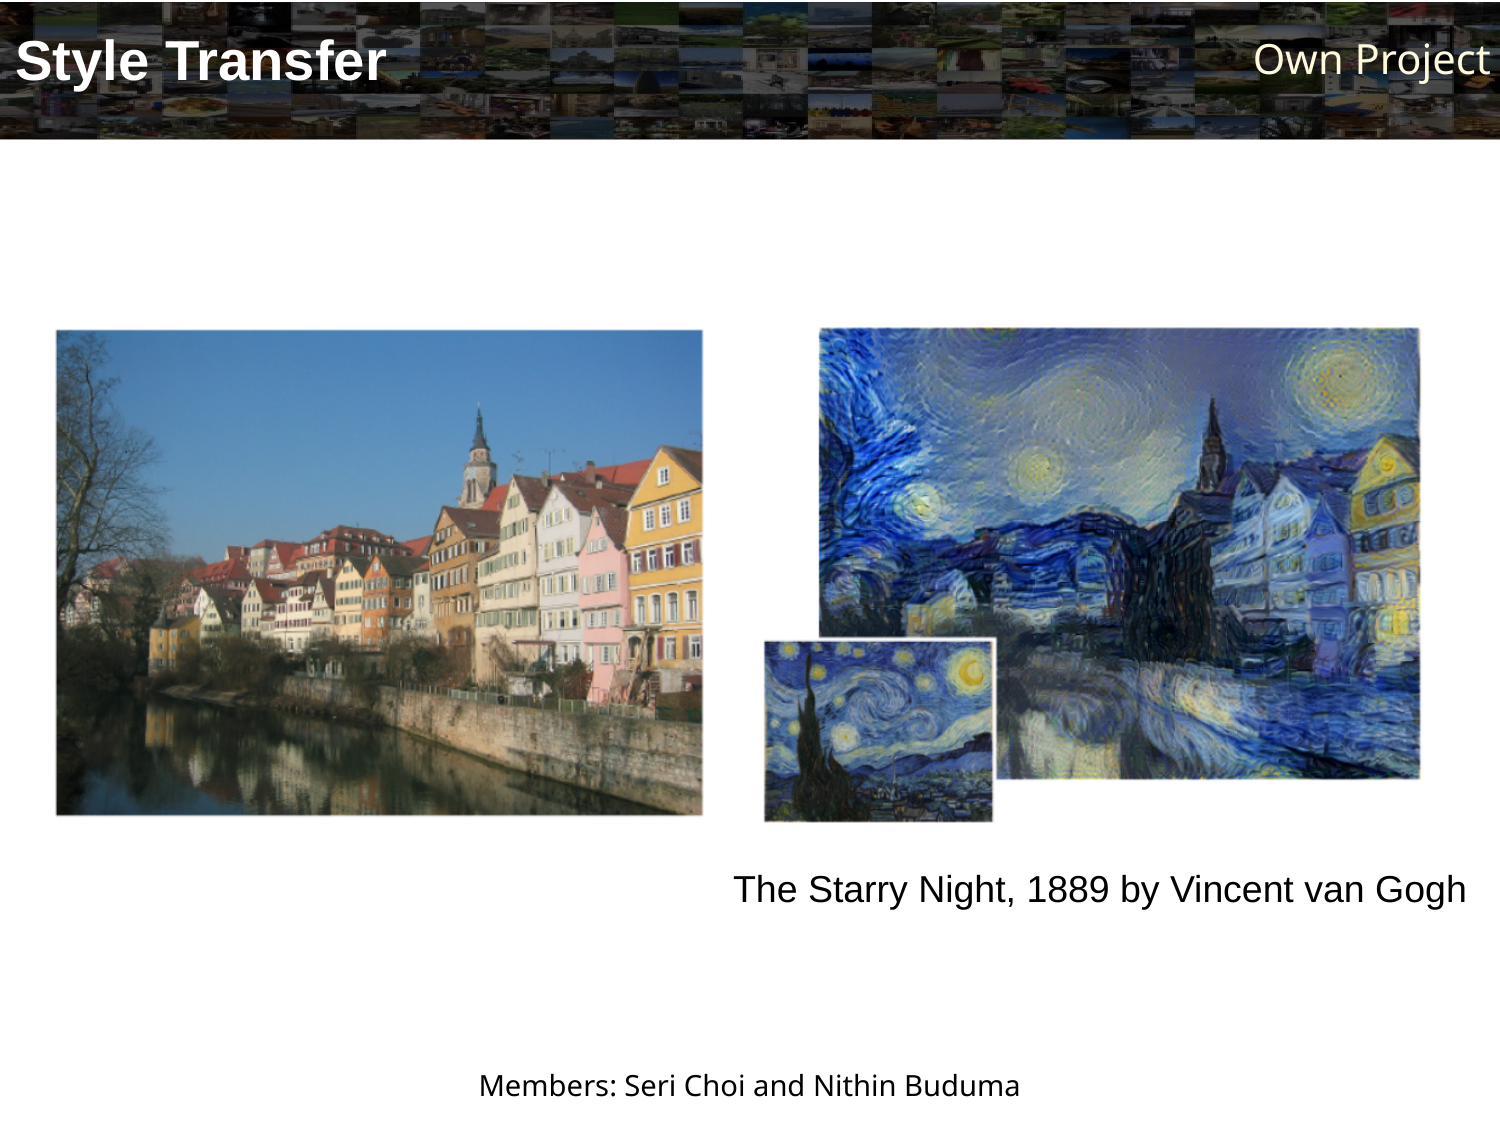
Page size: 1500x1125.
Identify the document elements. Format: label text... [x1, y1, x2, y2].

text_box The Starry Night, 1889 by Vincent van Gogh [718, 857, 1482, 918]
picture [0, 2, 1500, 140]
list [720, 314, 1462, 832]
text_box Members: Seri Choi and Nithin Buduma [0, 1059, 1500, 1125]
title Style Transfer [0, 2, 1058, 113]
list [40, 314, 716, 832]
